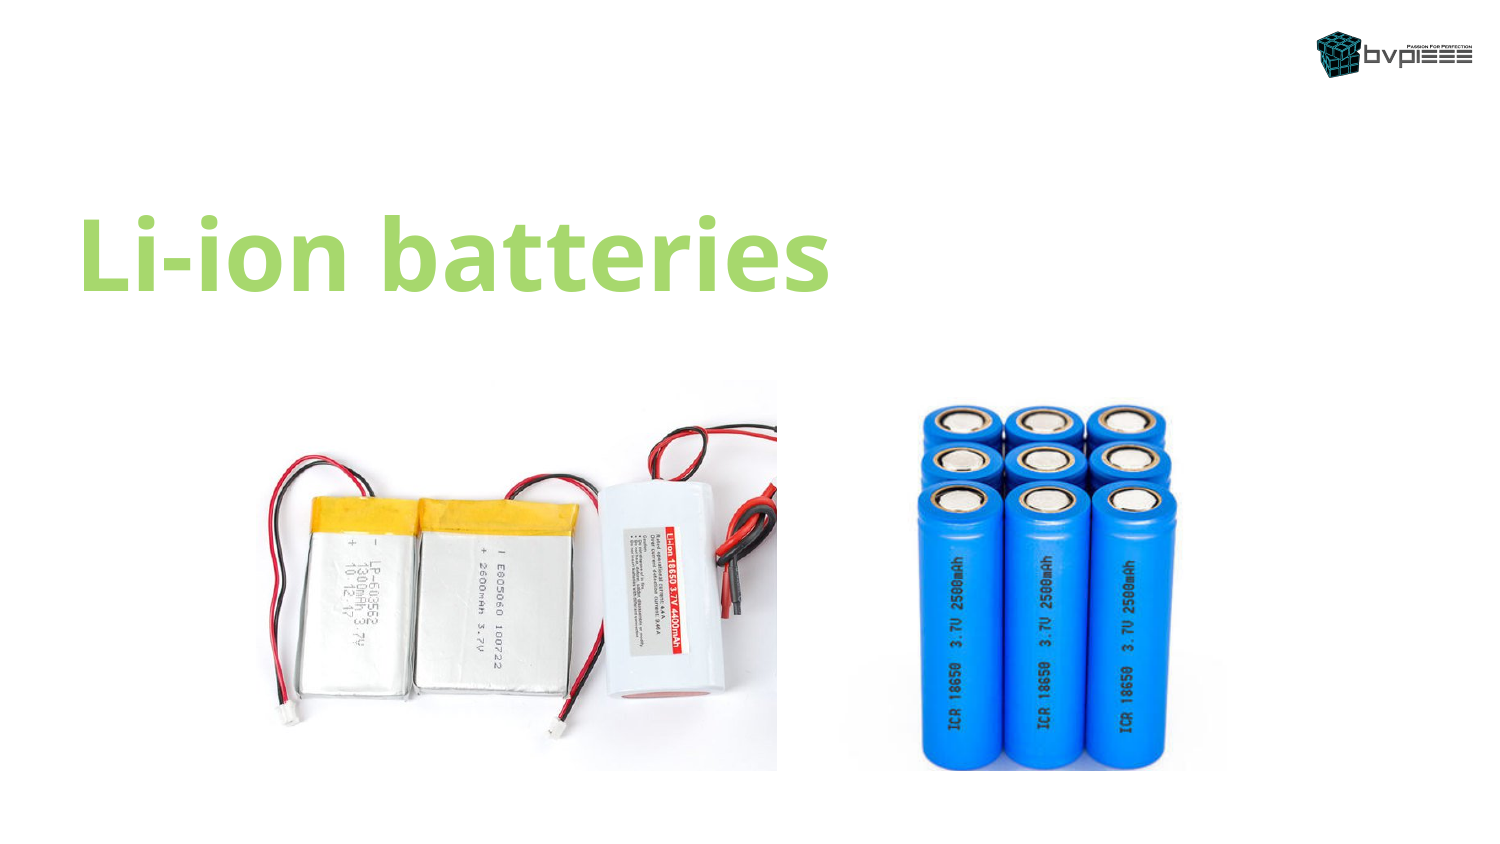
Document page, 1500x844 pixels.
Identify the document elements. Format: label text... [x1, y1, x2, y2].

picture [256, 380, 777, 771]
title Li-ion batteries [75, 171, 1109, 312]
picture [831, 397, 1227, 771]
picture [1311, 19, 1482, 85]
